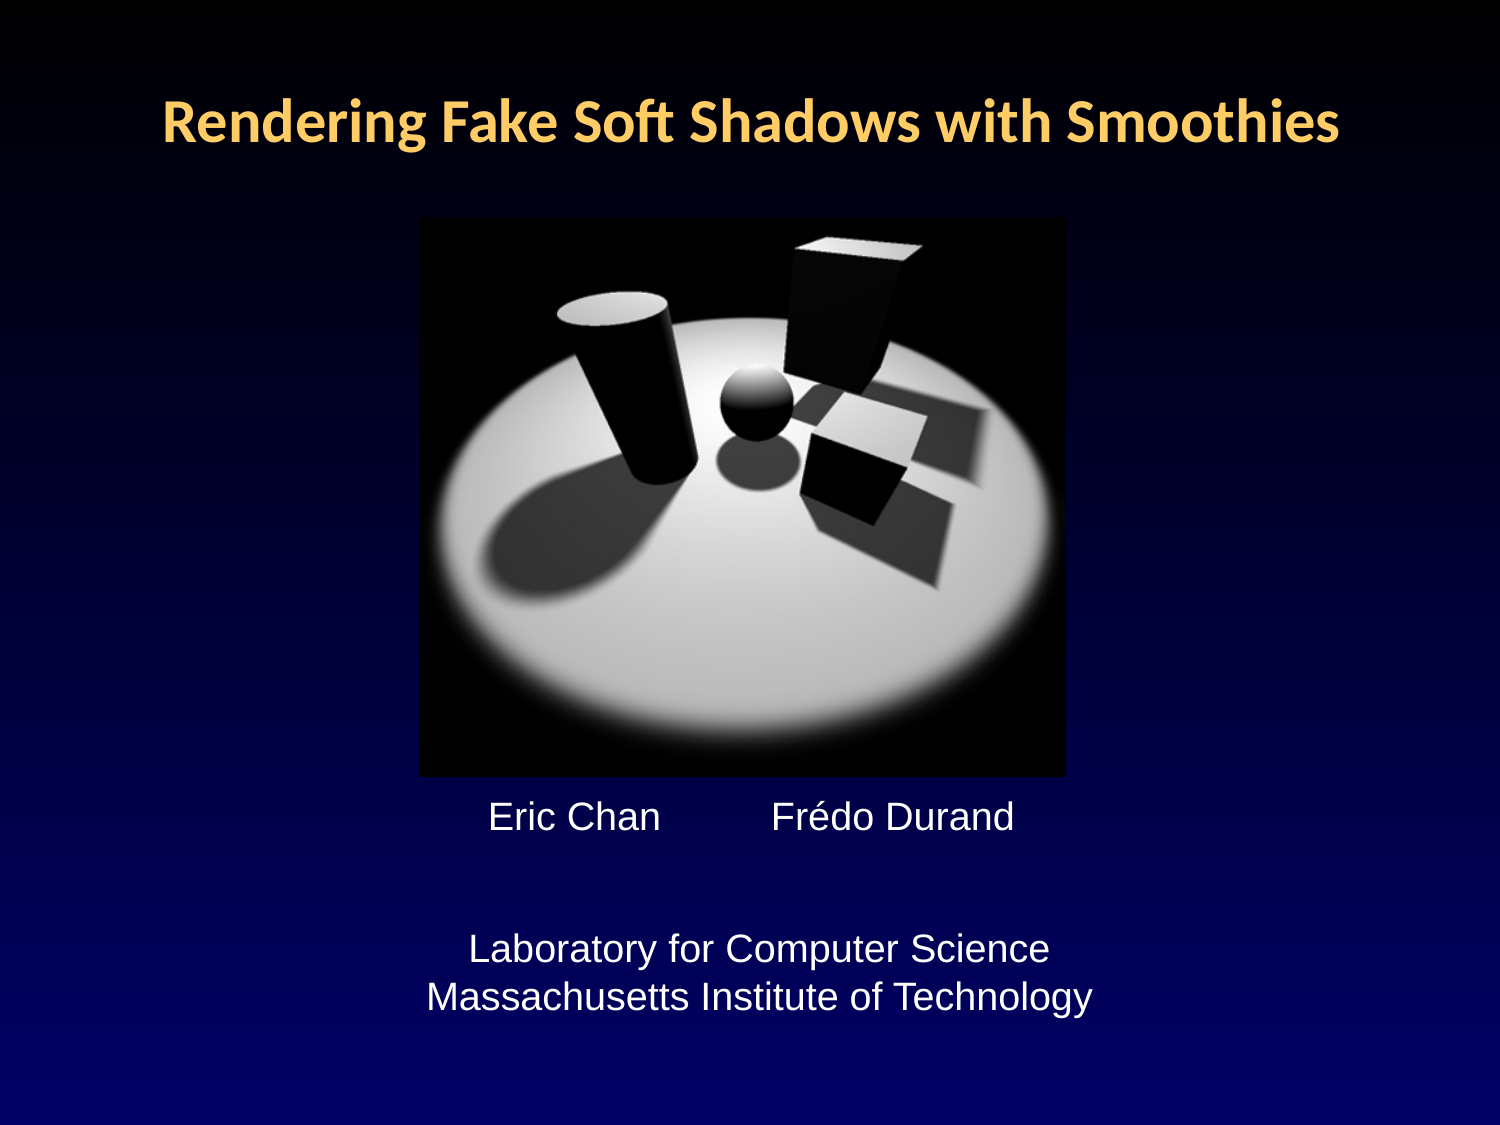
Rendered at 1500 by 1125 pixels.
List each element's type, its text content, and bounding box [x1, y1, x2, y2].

text_box Laboratory for Computer Science Massachusetts Institute of Technology [252, 893, 1267, 1096]
text_box Eric Chan Frédo Durand [298, 735, 1206, 893]
title Rendering Fake Soft Shadows with Smoothies [62, 12, 1443, 163]
picture [419, 217, 1066, 777]
